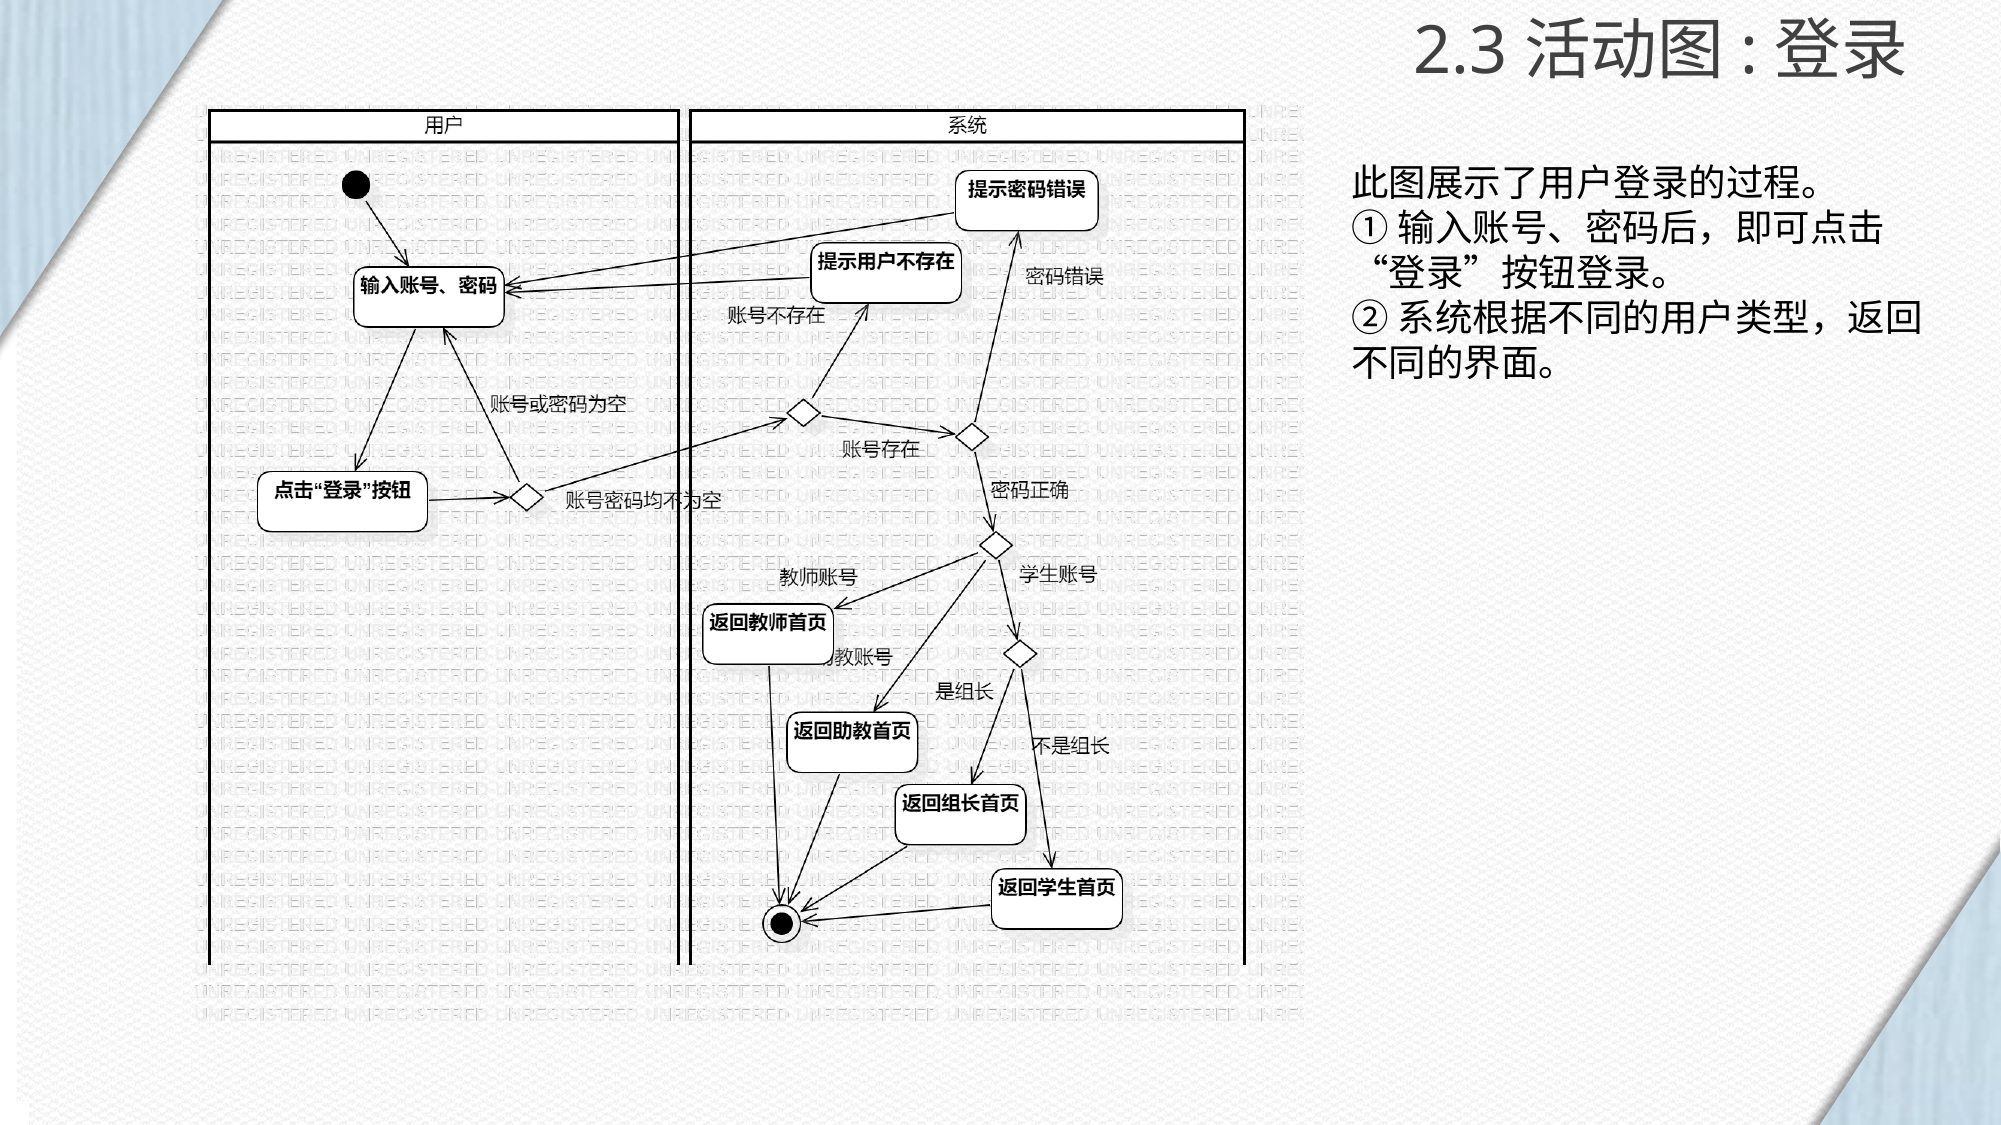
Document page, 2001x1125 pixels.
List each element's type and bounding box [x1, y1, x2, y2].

picture [194, 95, 1304, 1025]
text_box [0, 0, 2000, 1125]
